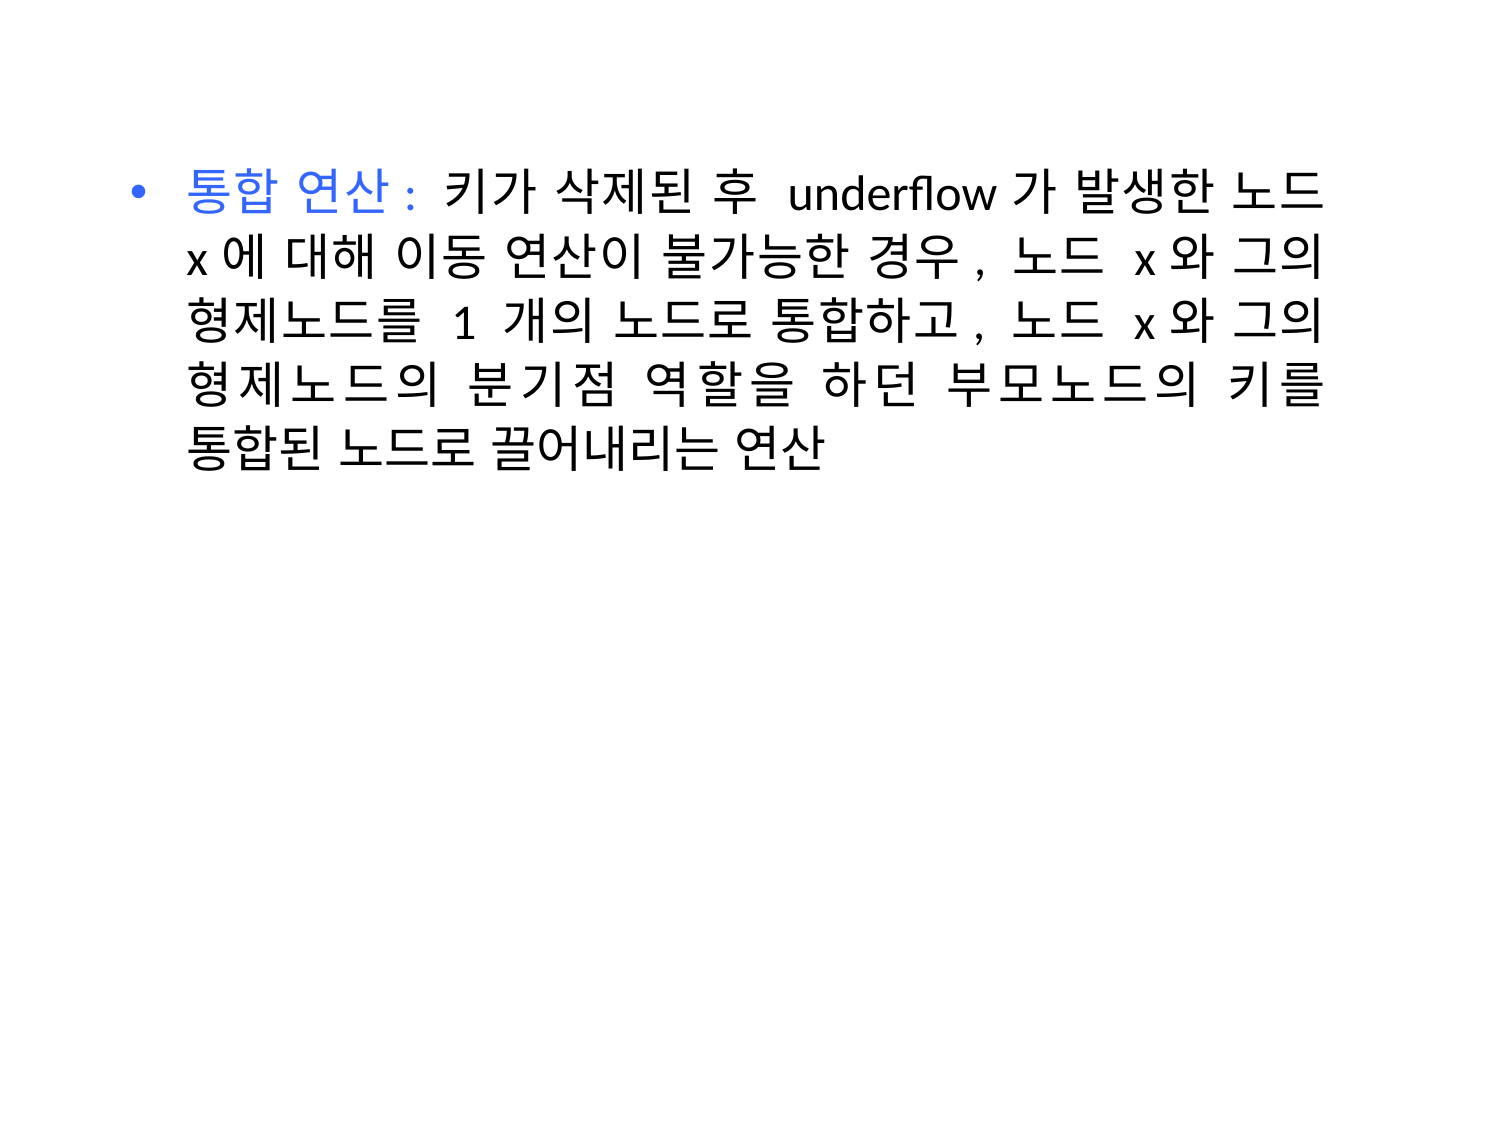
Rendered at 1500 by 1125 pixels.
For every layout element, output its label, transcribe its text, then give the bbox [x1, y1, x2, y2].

text_box 통합 연산: 키가 삭제된 후 underflow가 발생한 노드 x에 대해 이동 연산이 불가능한 경우, 노드 x와 그의 형제노드를 1 개의 노드로 통합하고, 노드 x와 그의 형제노드의 분기점 역할을 하던 부모노드의 키를 통합된 노드로 끌어내리는 연산 [115, 149, 1341, 485]
